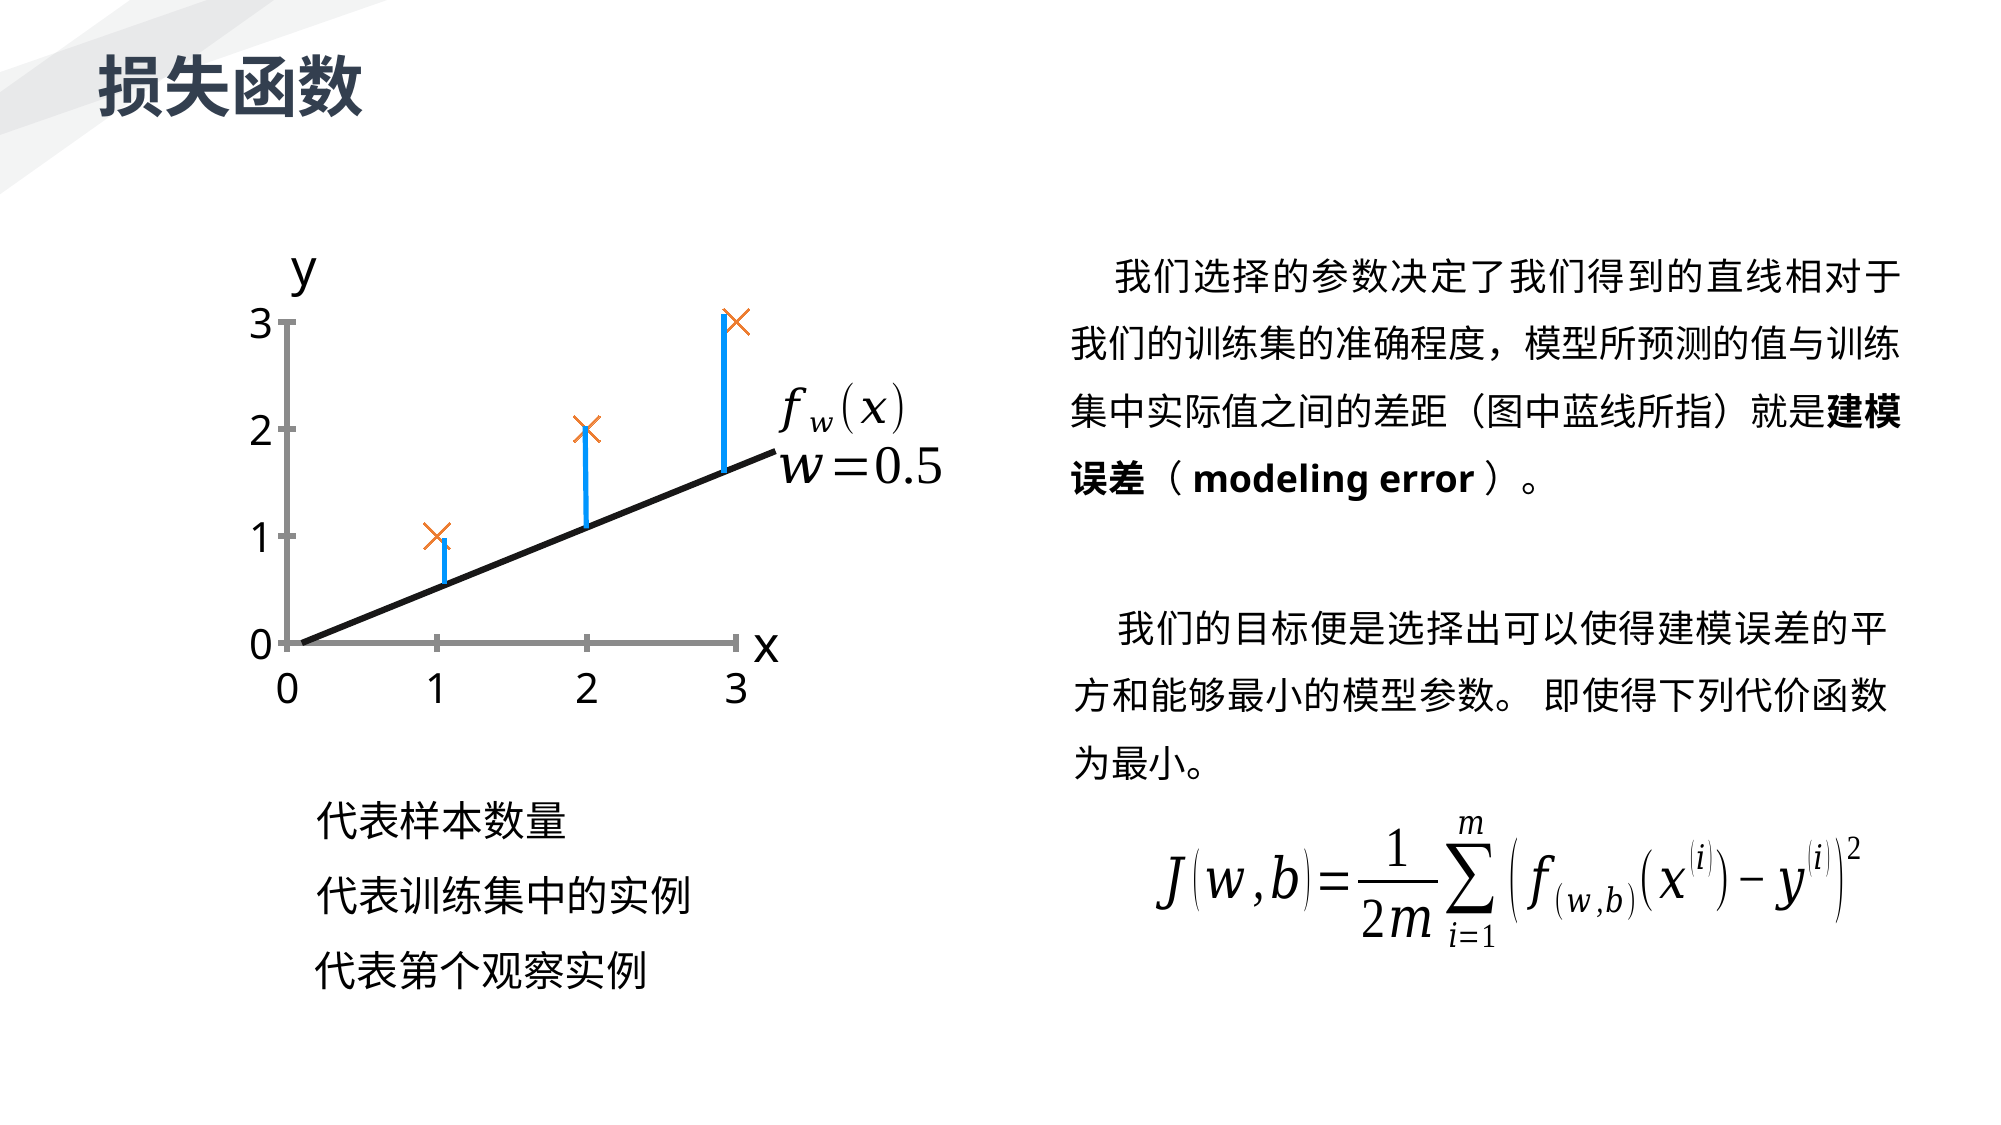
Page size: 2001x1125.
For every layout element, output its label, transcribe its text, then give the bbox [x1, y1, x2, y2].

text_box 我们选择的参数决定了我们得到的直线相对于我们的训练集的准确程度，模型所预测的值与训练集中实际值之间的差距（图中蓝线所指）就是建模误差（modeling error）。 [1056, 222, 1917, 508]
chart [238, 284, 759, 725]
text_box x [759, 605, 791, 680]
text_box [301, 451, 776, 644]
text_box y [276, 227, 327, 284]
text_box 损失函数 [82, 36, 1129, 152]
text_box 我们的目标便是选择出可以使得建模误差的平方和能够最小的模型参数。 即使得下列代价函数为最小。 [1058, 574, 1903, 793]
